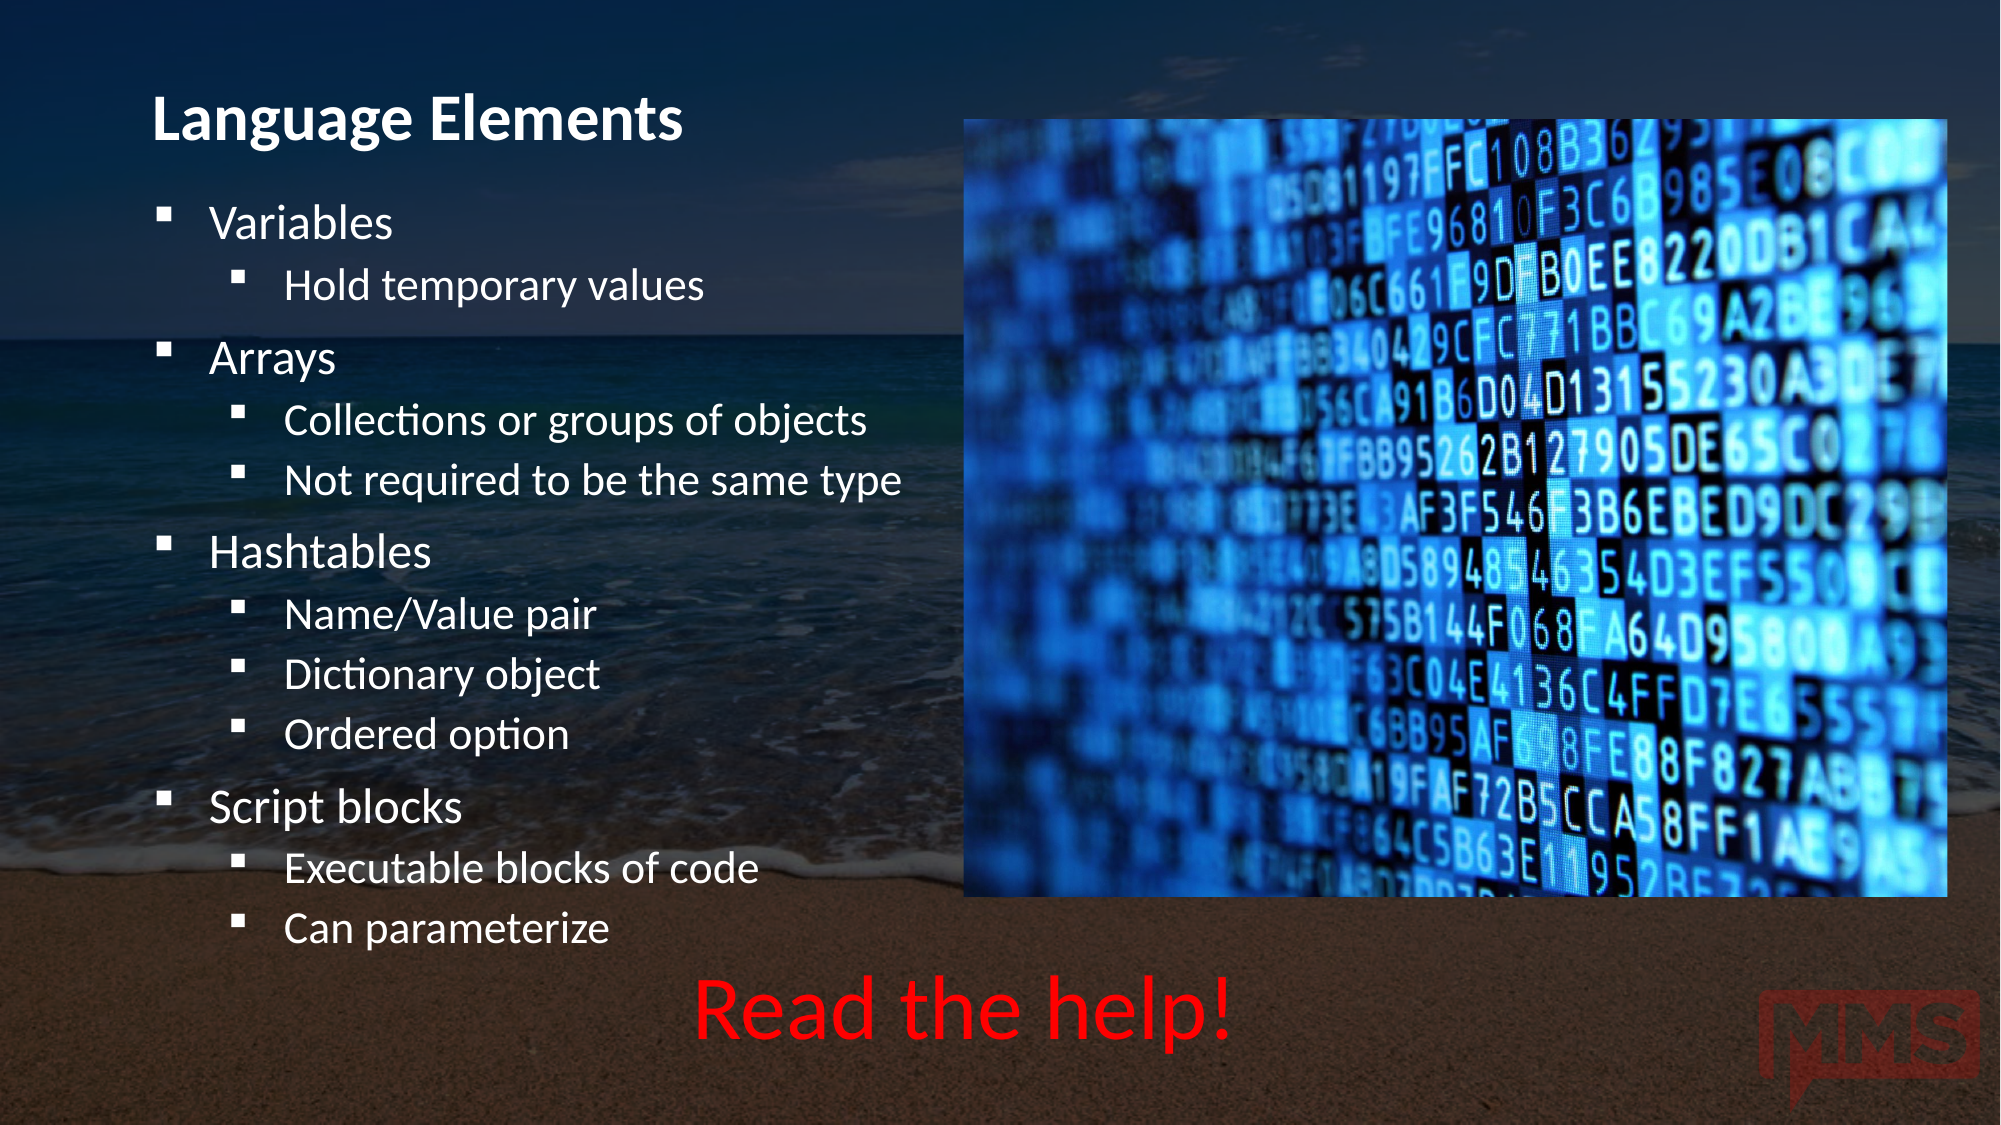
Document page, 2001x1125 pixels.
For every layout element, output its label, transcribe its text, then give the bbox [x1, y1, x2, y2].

picture [0, 0, 2001, 1125]
list Variables Hold temporary values Arrays Collections or groups of objects Not required to be the same type Hashtables Name/Value pair Dictionary object Ordered option Script blocks Executable blocks of code Can parameterize [137, 189, 938, 963]
text_box Read the help! [623, 940, 1308, 1065]
title Language Elements [137, 75, 783, 189]
